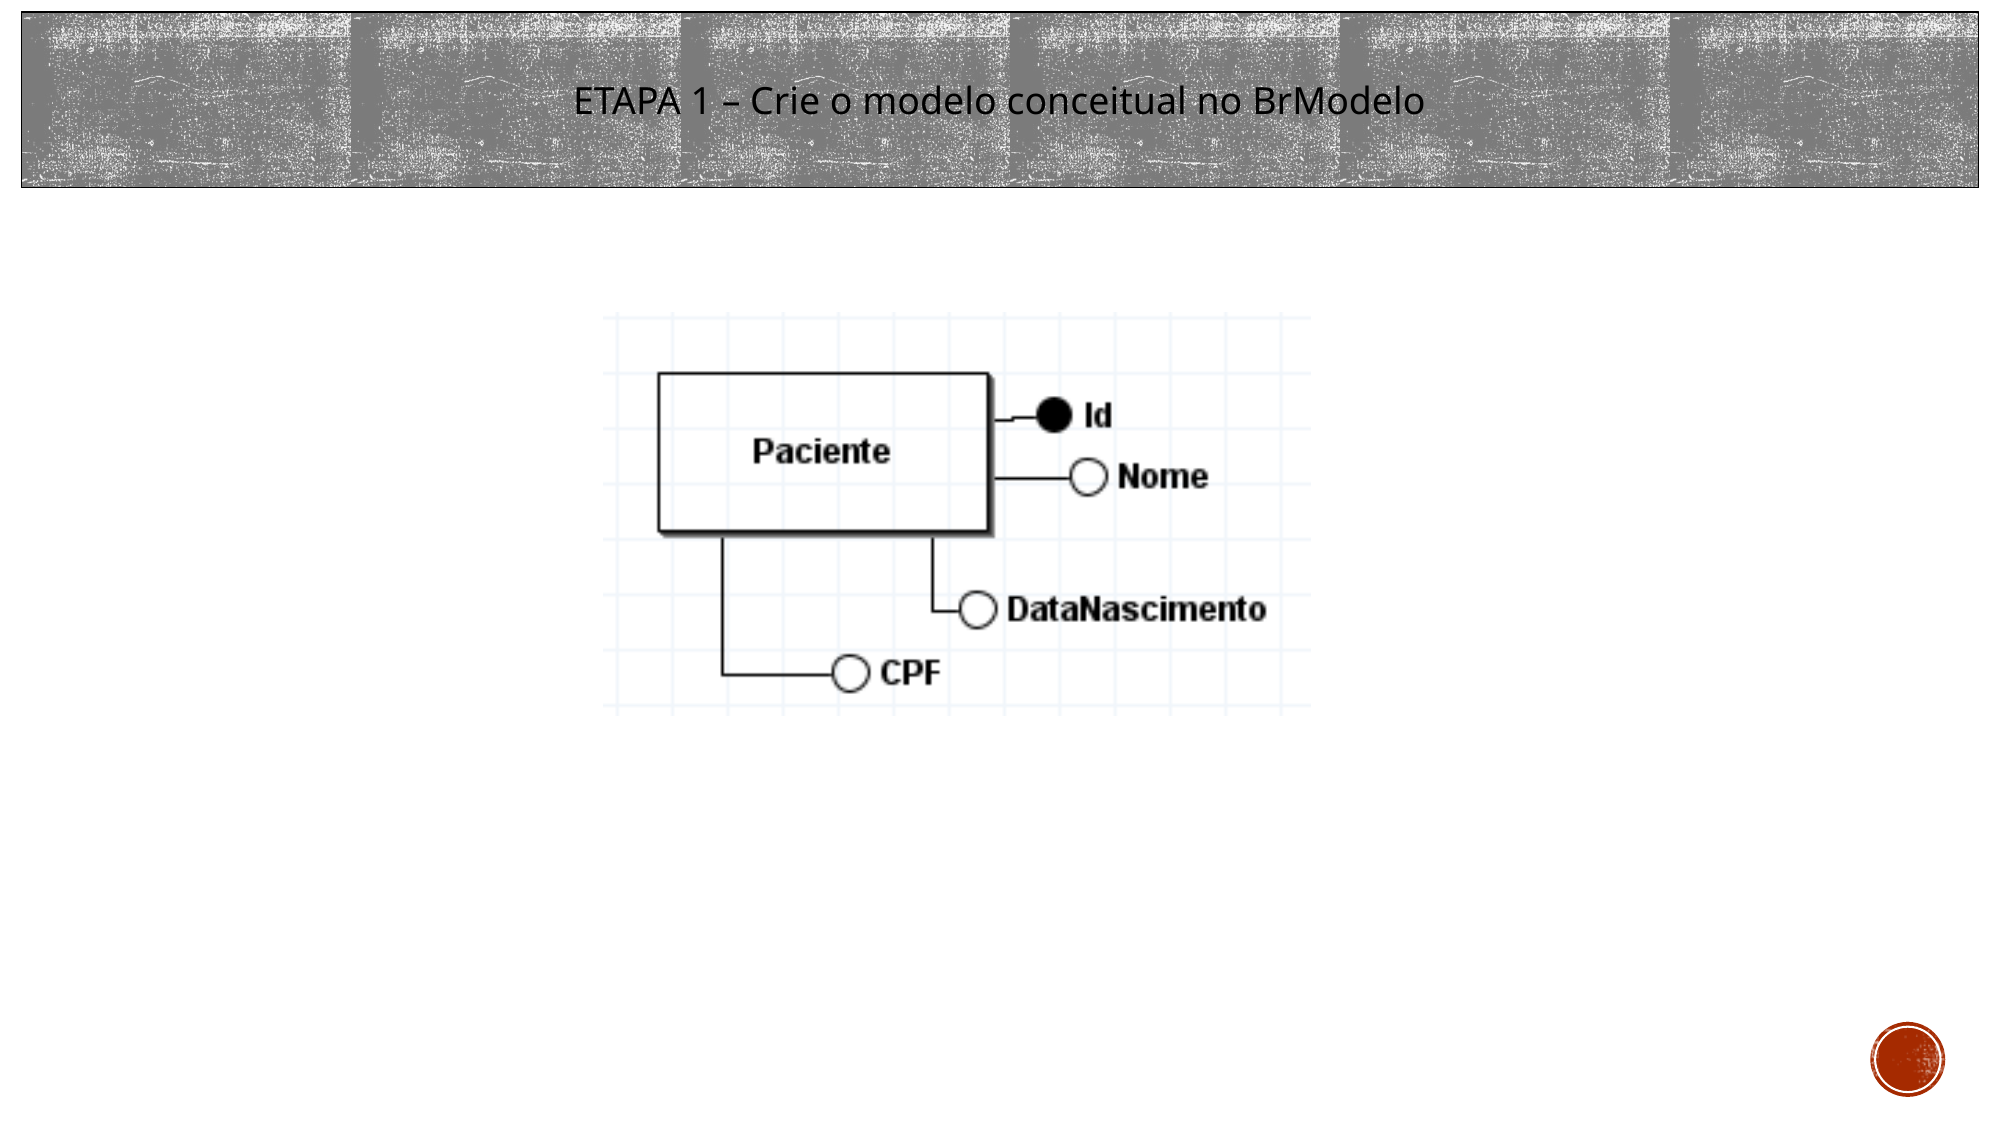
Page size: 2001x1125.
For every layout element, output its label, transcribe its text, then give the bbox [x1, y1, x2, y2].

picture [603, 312, 1311, 716]
text_box ETAPA 1 – Crie o modelo conceitual no BrModelo [21, 11, 1979, 188]
